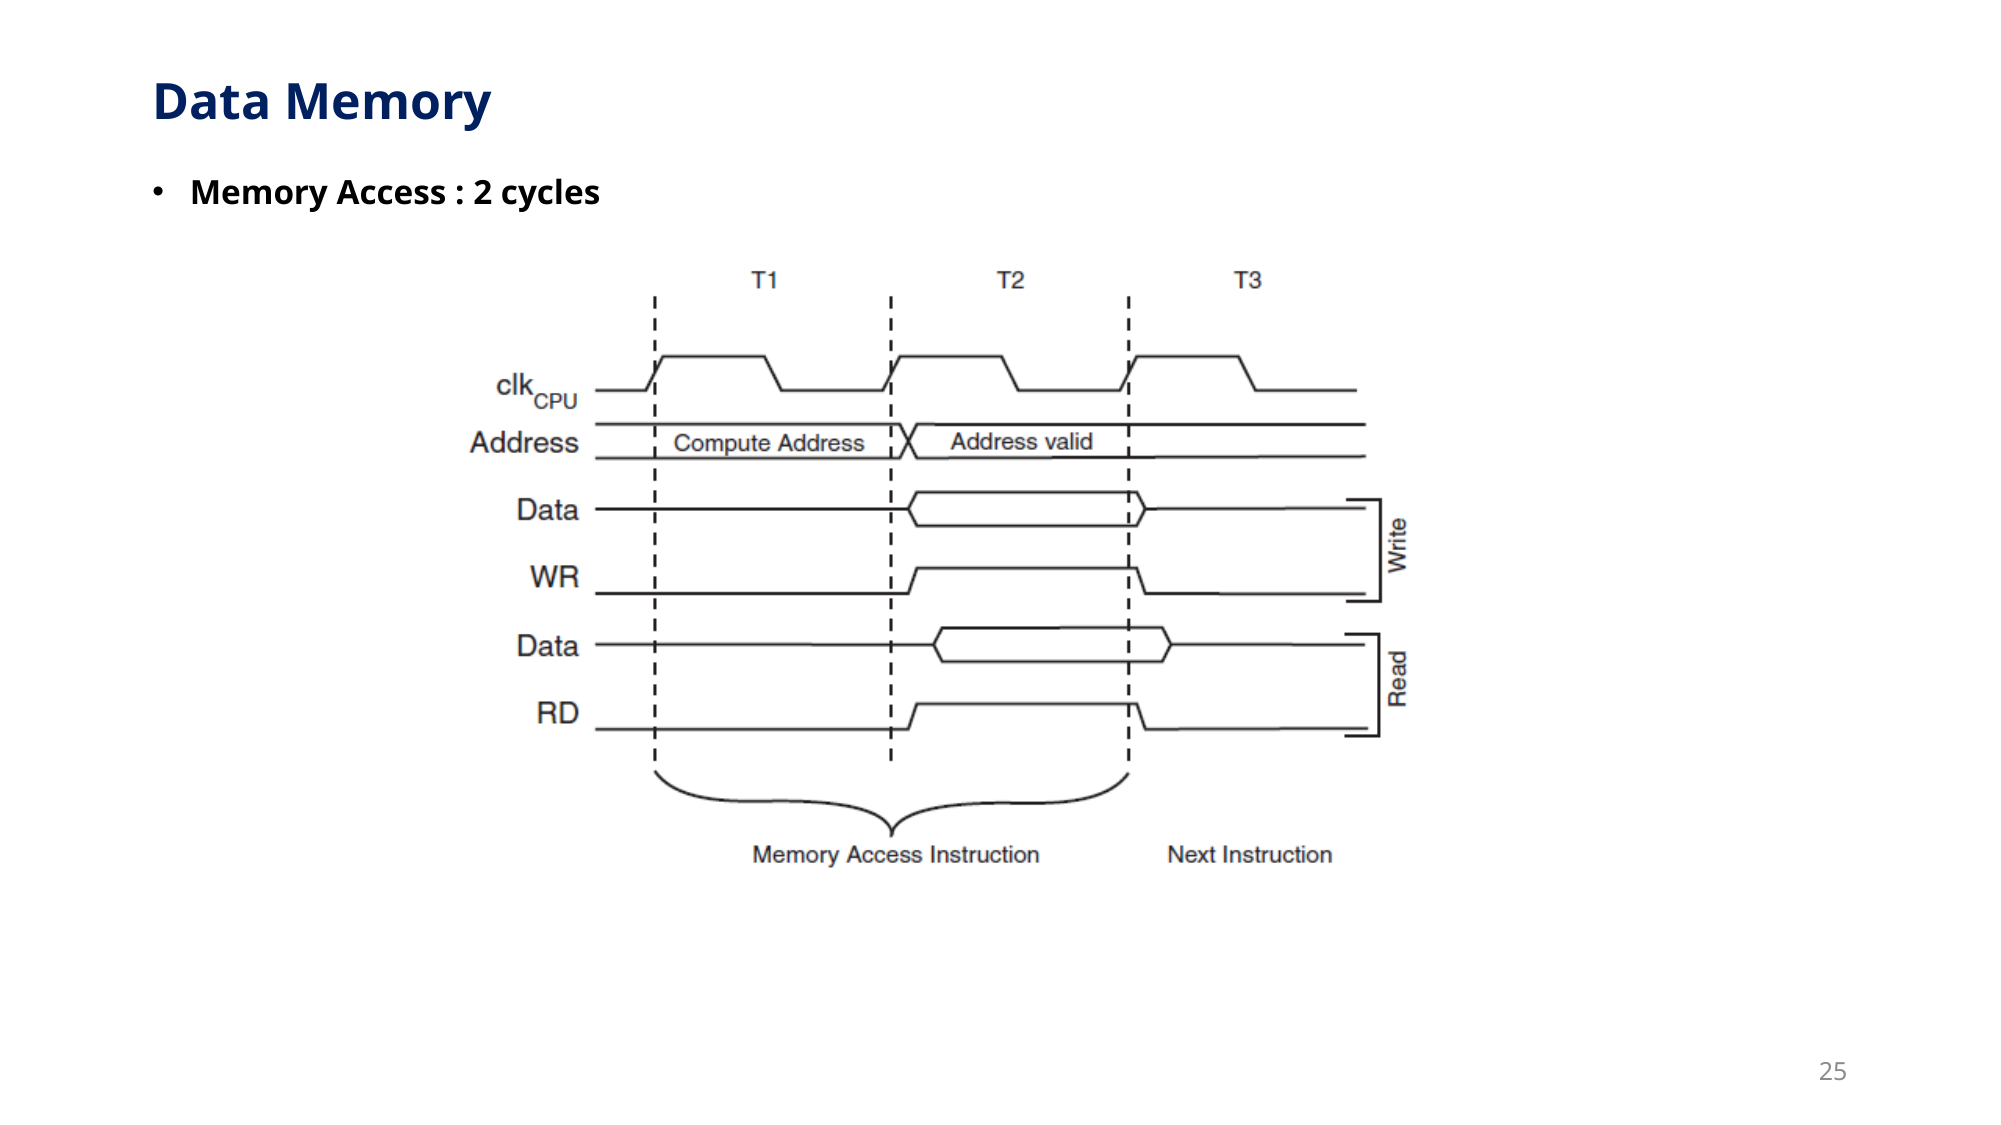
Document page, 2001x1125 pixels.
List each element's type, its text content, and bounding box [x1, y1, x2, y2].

slide_number 25 [1412, 1042, 1863, 1103]
list Memory Access : 2 cycles [137, 167, 1863, 1014]
title Data Memory [137, 67, 1863, 139]
picture [466, 248, 1438, 888]
